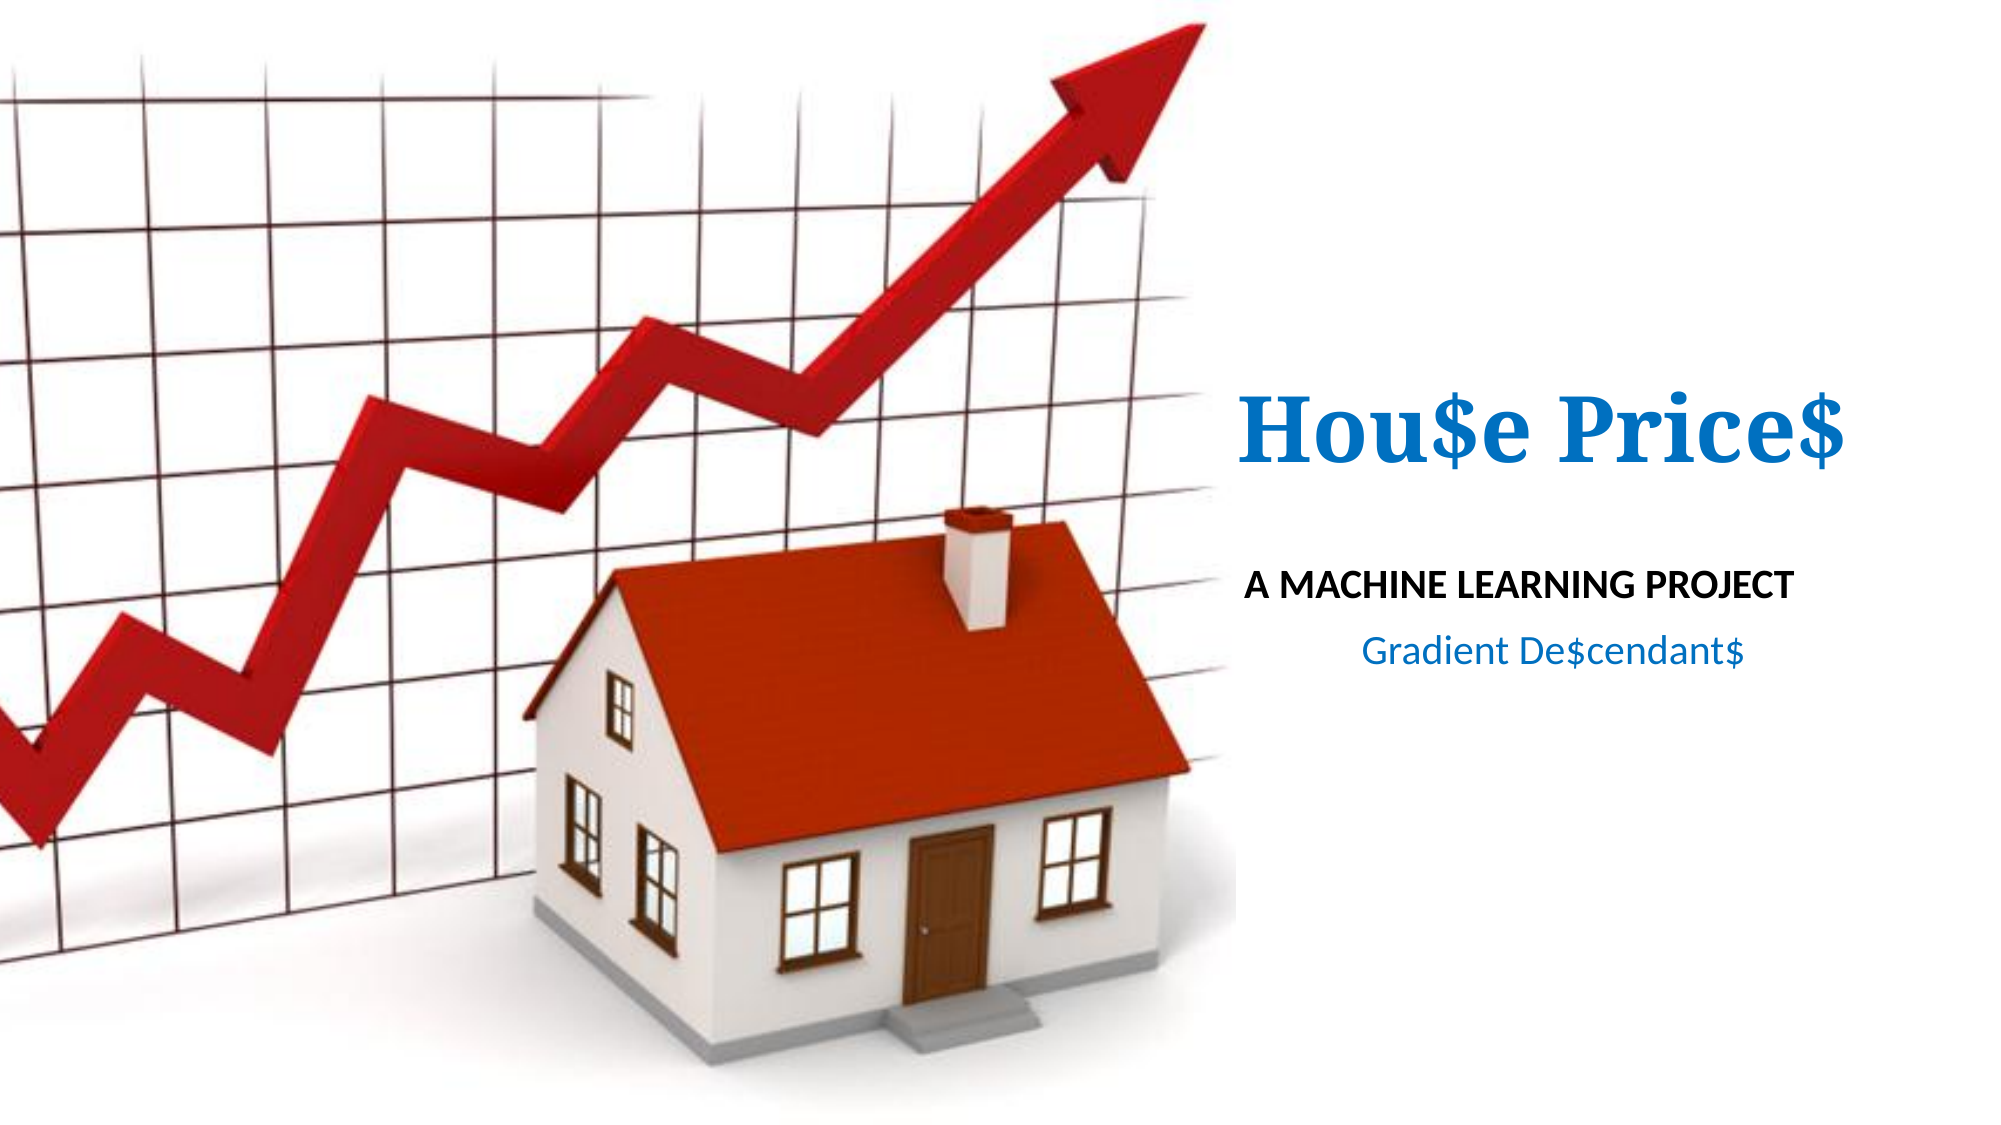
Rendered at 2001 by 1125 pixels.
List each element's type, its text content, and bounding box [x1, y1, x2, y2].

title Hou$e Price$ [1236, 320, 1895, 491]
picture [0, 0, 1236, 1125]
subtitle A MACHINE LEARNING PROJECT Gradient De$cendant$ [1236, 555, 1889, 725]
